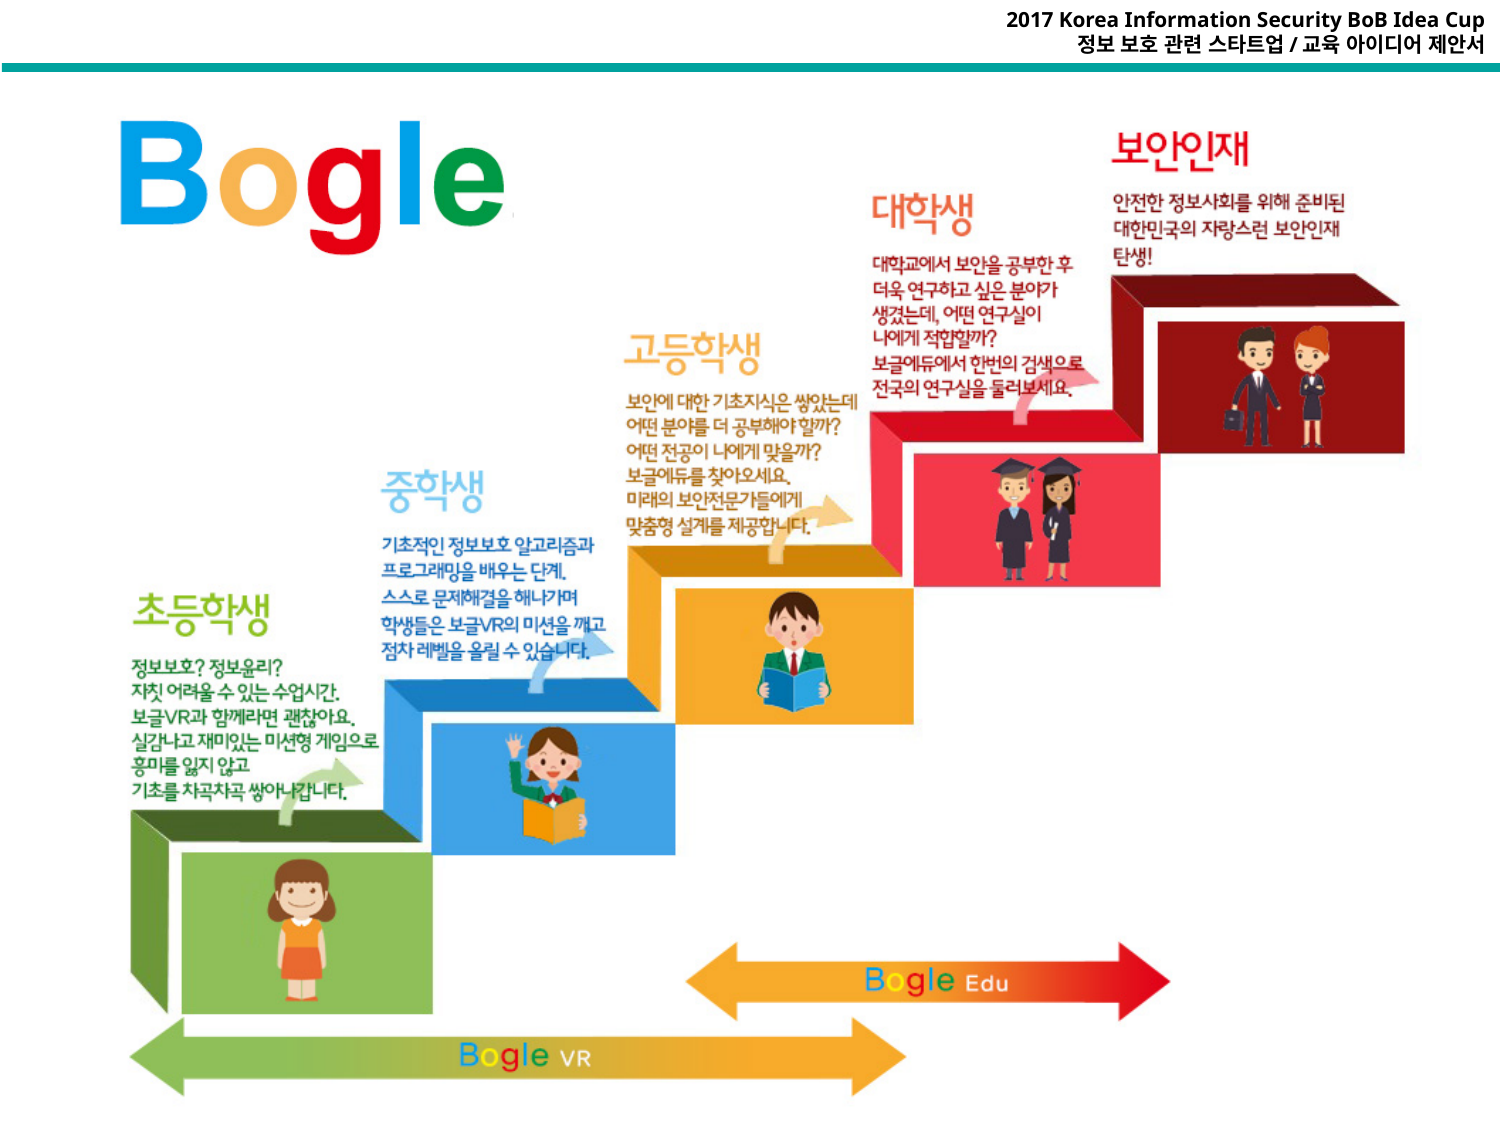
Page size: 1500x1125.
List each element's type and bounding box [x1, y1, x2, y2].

picture [64, 89, 1424, 1118]
